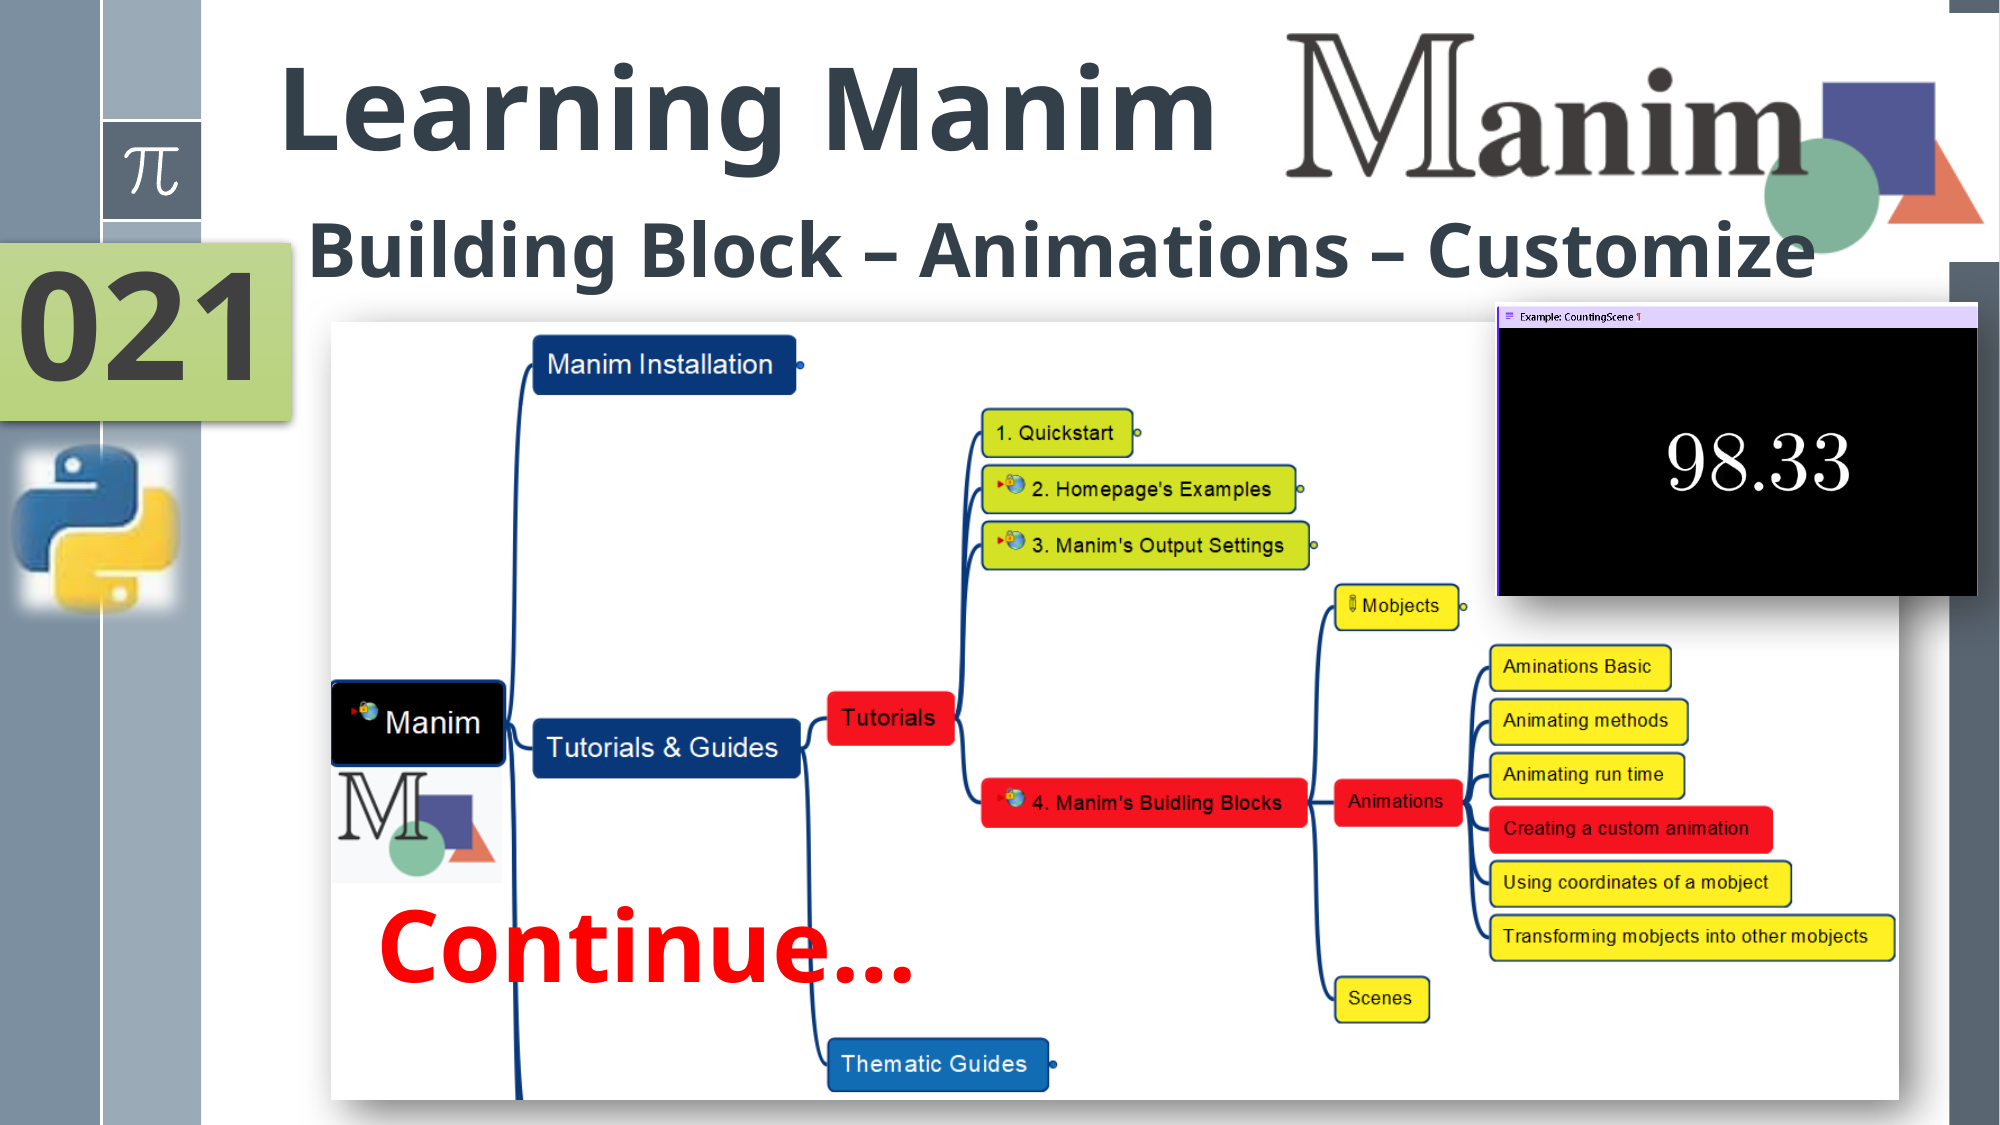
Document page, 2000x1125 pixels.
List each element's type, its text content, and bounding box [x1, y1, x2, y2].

picture [331, 302, 1978, 1100]
picture [3, 432, 193, 627]
picture [1274, 13, 2000, 262]
text_box 021 [0, 243, 291, 421]
title Learning Manim [261, 42, 1274, 185]
text_box Building Block – Animations – Customize [290, 184, 1896, 323]
